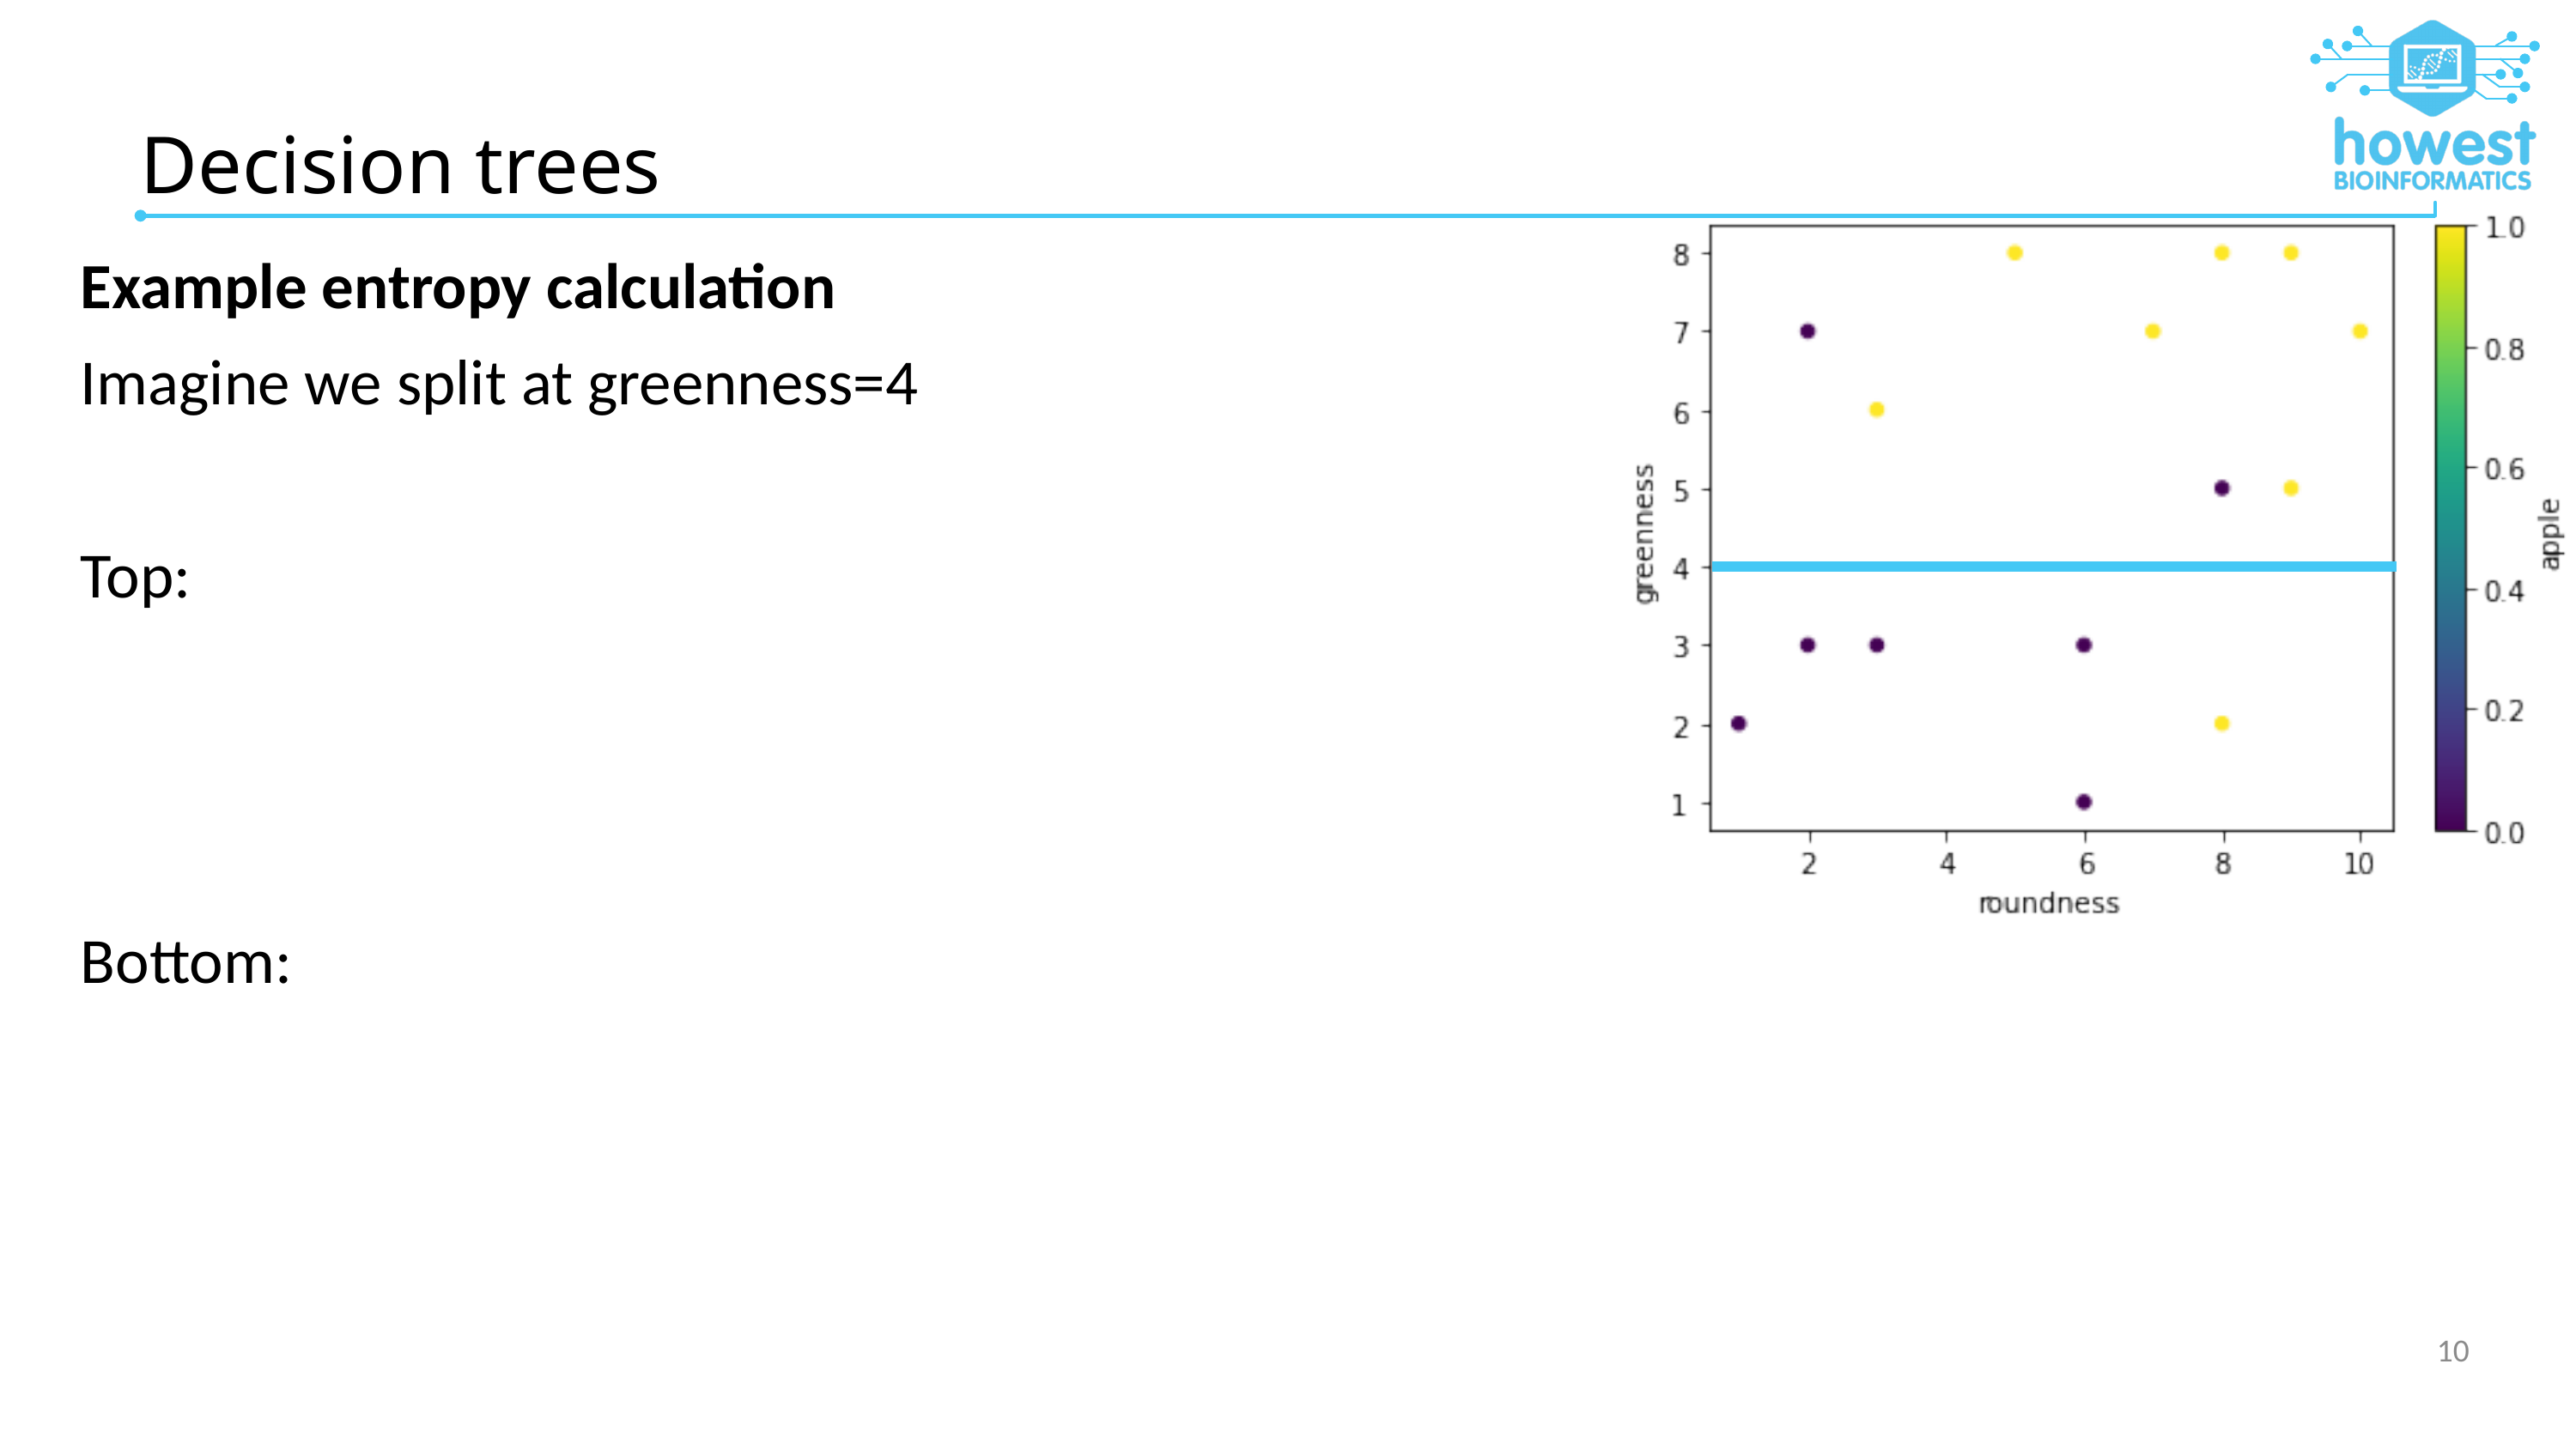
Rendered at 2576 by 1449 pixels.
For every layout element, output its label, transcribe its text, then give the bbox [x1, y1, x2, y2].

title Decision trees [140, 124, 2252, 215]
slide_number 10 [2341, 1310, 2482, 1388]
picture [1617, 0, 2576, 937]
